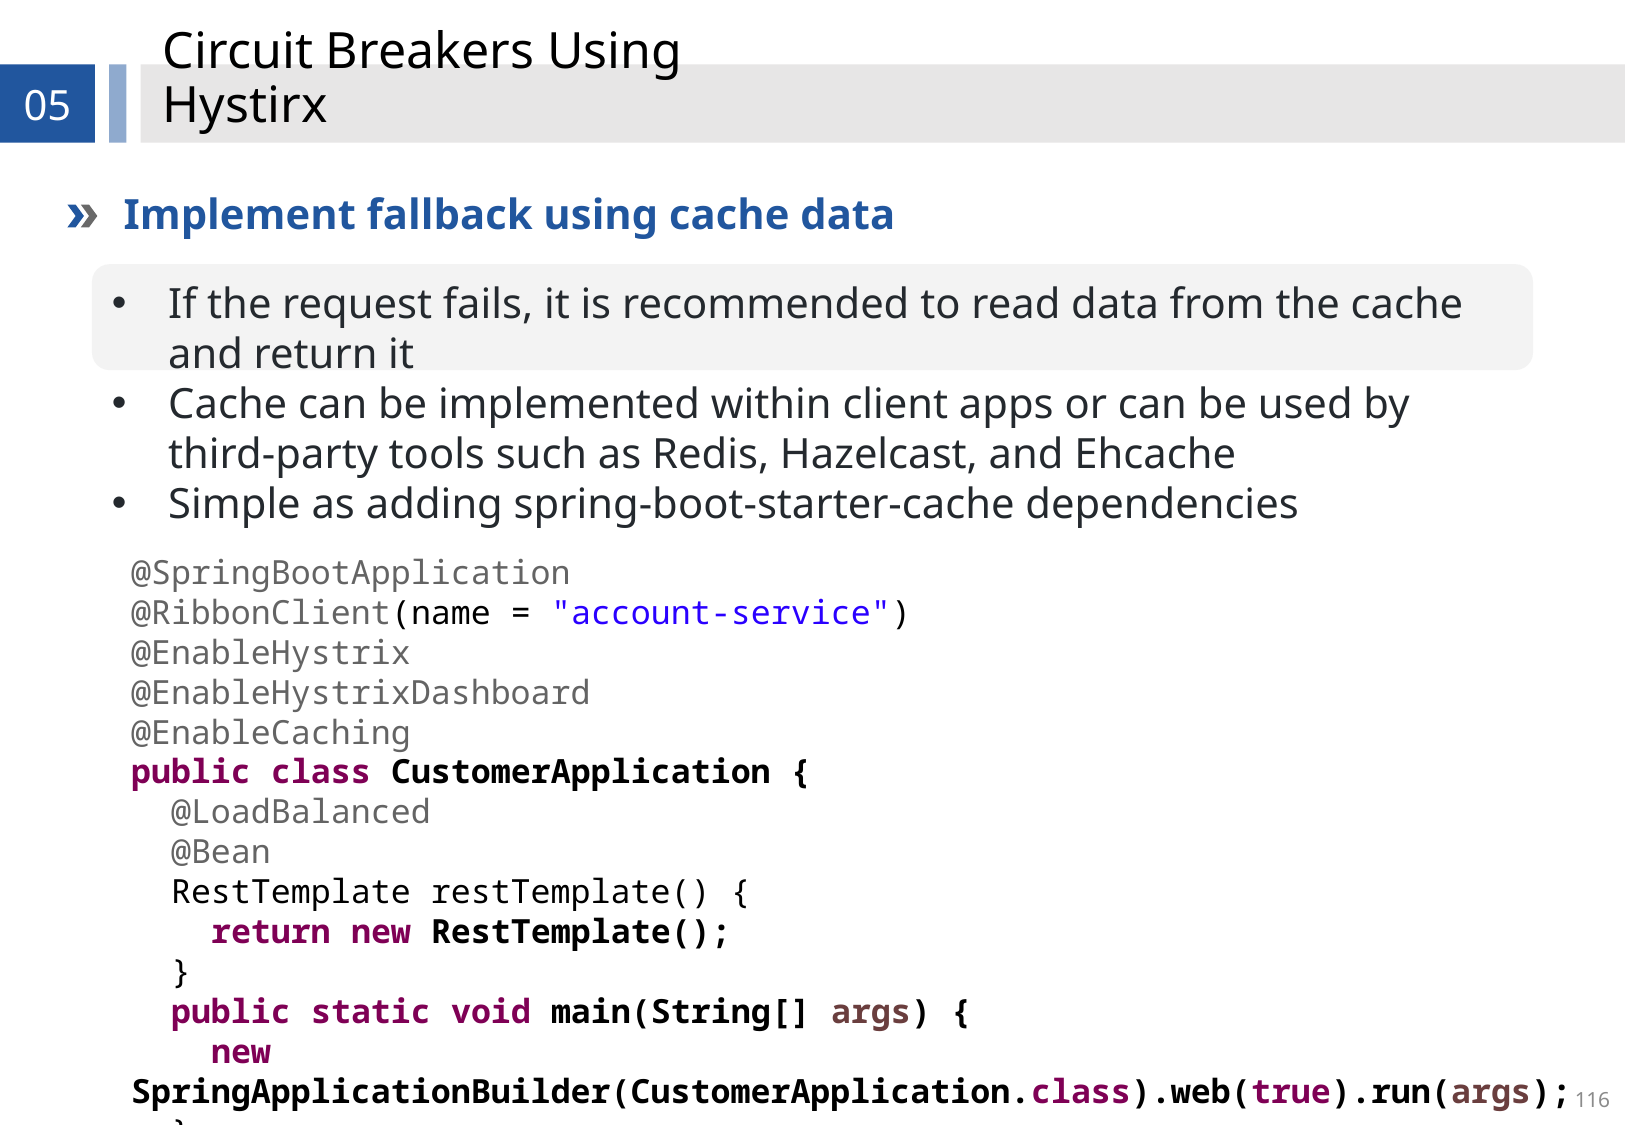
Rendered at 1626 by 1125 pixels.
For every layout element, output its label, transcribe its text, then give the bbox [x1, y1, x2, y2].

text_box If the request fails, it is recommended to read data from the cache and return it Cache can be implemented within client apps or can be used by third-party tools such as Redis, Hazelcast, and Ehcache Simple as adding spring-boot-starter-cache dependencies [90, 263, 1535, 372]
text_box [67, 204, 98, 228]
slide_number 116 [1597, 1070, 1625, 1125]
list 05 [12, 83, 83, 130]
list Implement fallback using cache data [123, 193, 1597, 239]
title Circuit Breakers Using Hystirx [162, 78, 838, 134]
text_box @SpringBootApplication @RibbonClient(name = "account-service") @EnableHystrix @EnableHystrixDashboard @EnableCaching public class CustomerApplication { @LoadBalanced @Bean RestTemplate restTemplate() { return new RestTemplate(); } public static void main(String[] args) { new SpringApplicationBuilder(CustomerApplication.class).web(true).run(args); } [116, 543, 1597, 1125]
